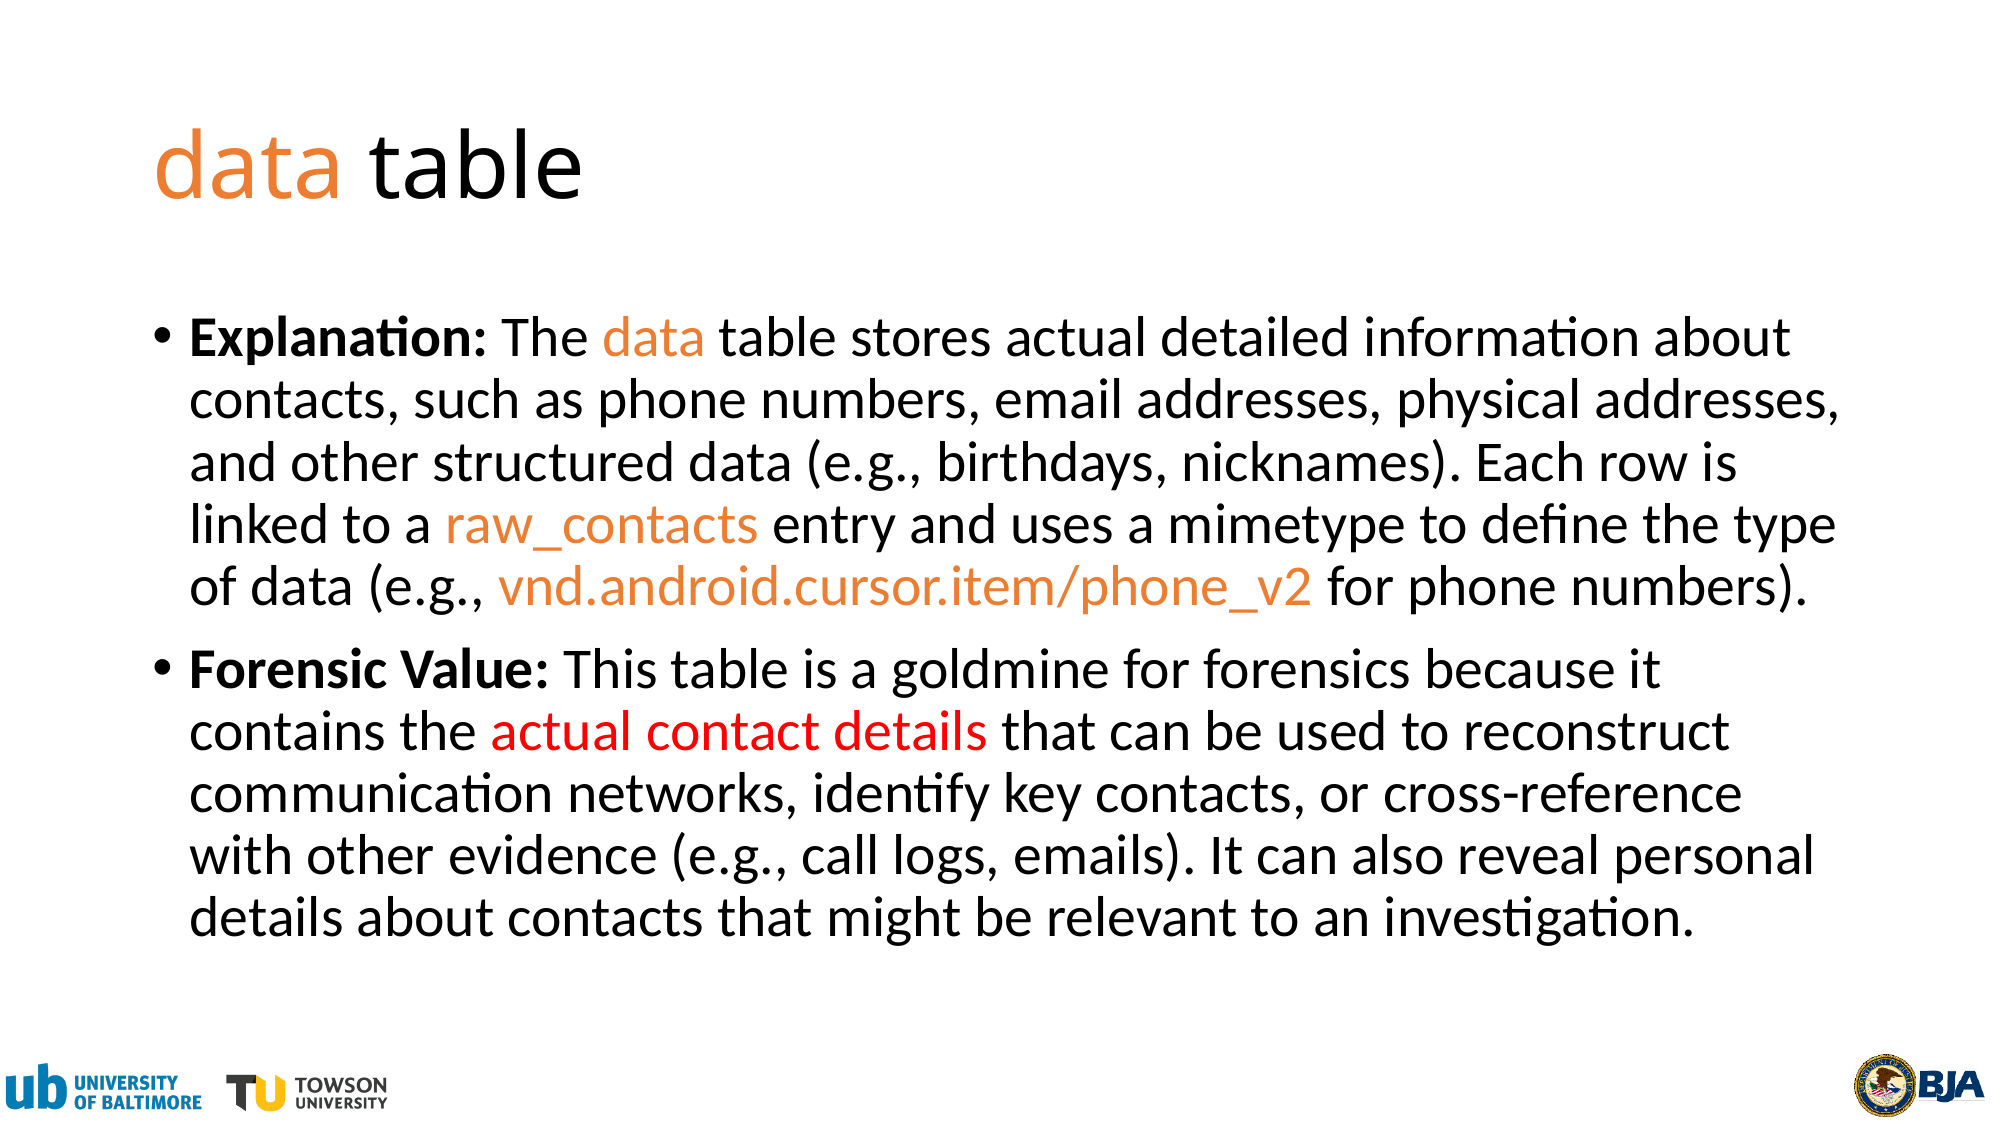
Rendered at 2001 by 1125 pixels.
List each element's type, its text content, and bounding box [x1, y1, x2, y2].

picture [1854, 1054, 1986, 1117]
list Explanation: The data table stores actual detailed information about contacts, such as phone numbers, email addresses, physical addresses, and other structured data (e.g., birthdays, nicknames). Each row is linked to a raw_contacts entry and uses a mimetype to define the type of data (e.g., vnd.android.cursor.item/phone_v2 for phone numbers). Forensic Value: This table is a goldmine for forensics because it contains the actual contact details that can be used to reconstruct communication networks, identify key contacts, or cross-reference with other evidence (e.g., call logs, emails). It can also reveal personal details about contacts that might be relevant to an investigation. [137, 299, 1863, 1014]
picture [0, 1031, 407, 1125]
title data table [137, 59, 1863, 278]
